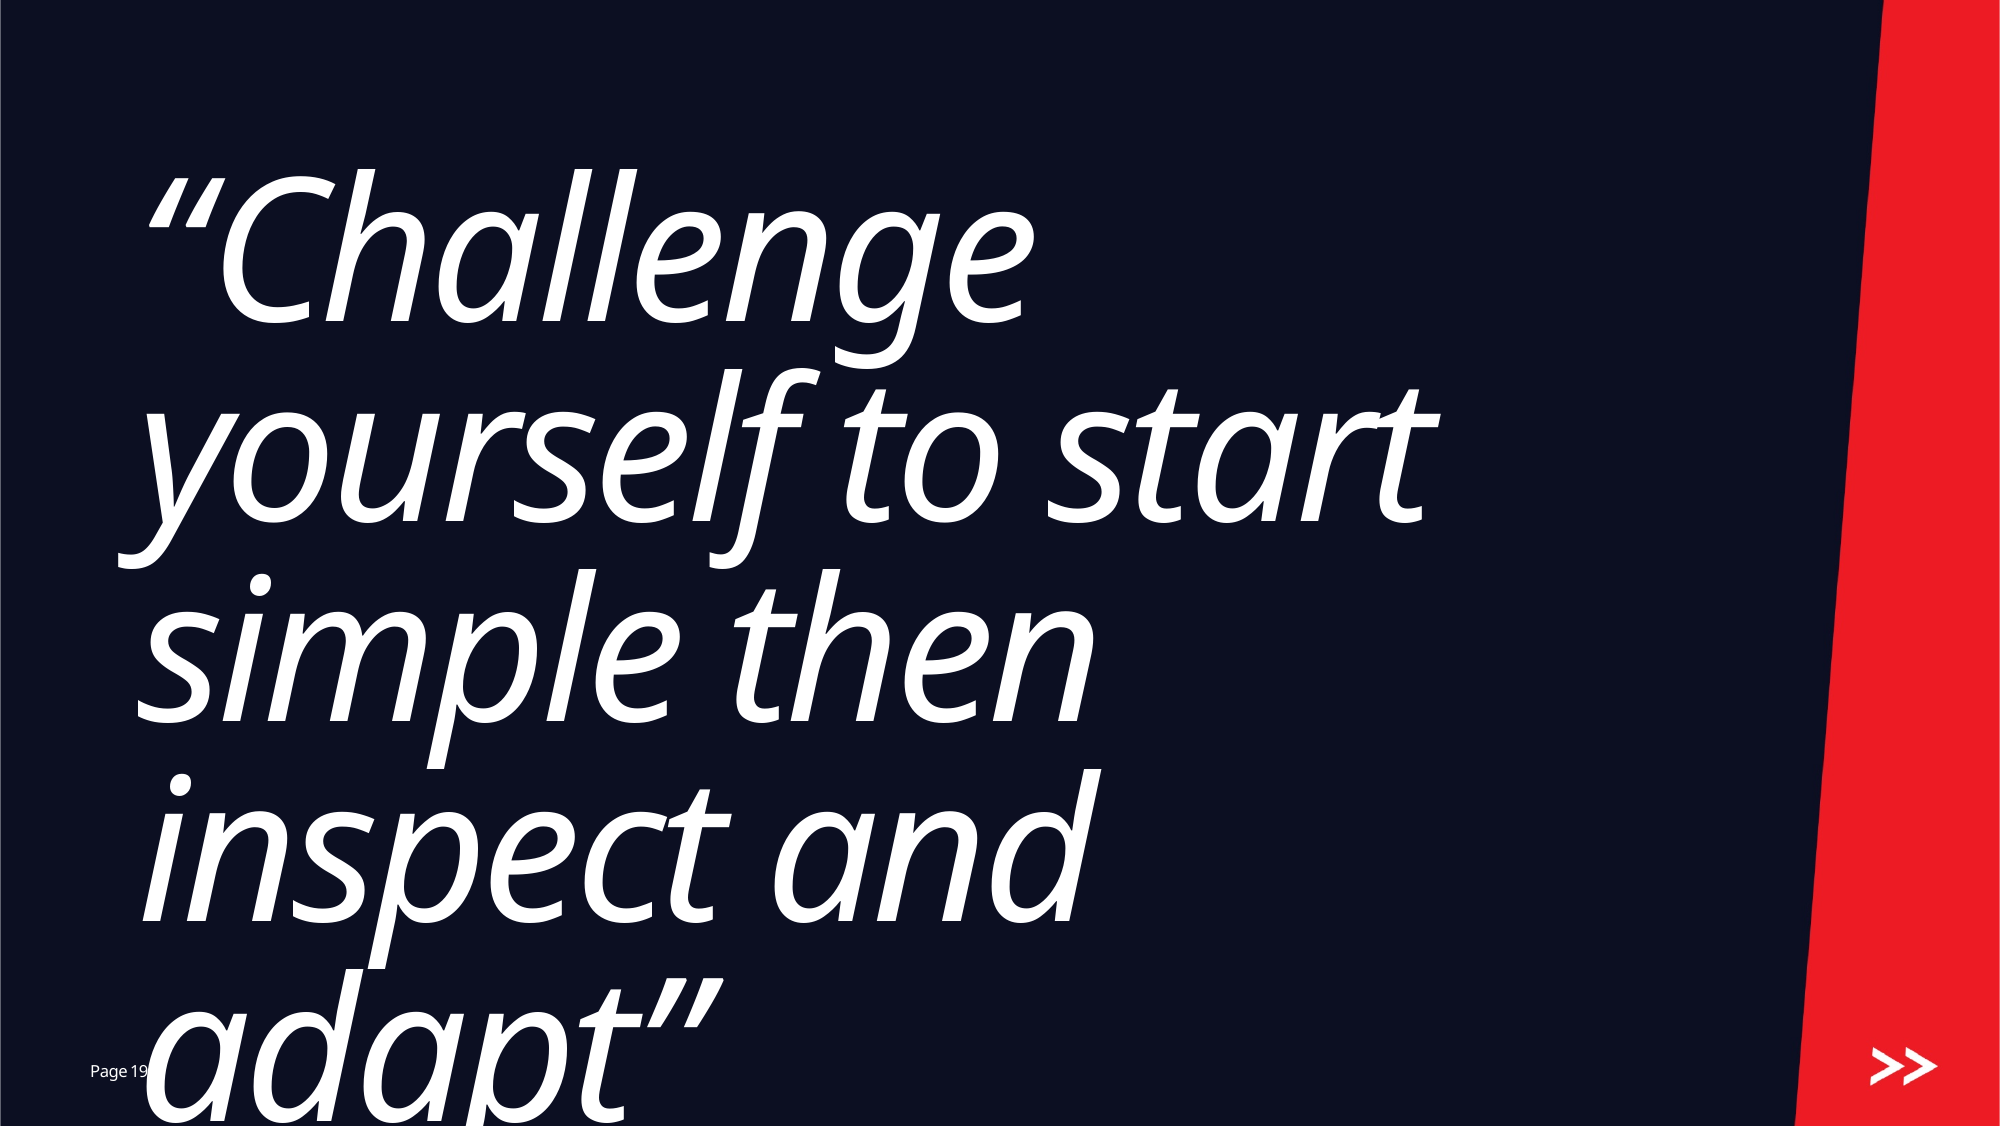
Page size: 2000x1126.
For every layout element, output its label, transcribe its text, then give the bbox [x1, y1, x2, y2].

title “Challenge yourself to start simple then inspect and adapt” [137, 160, 1697, 776]
picture [0, 0, 2000, 1126]
slide_number 19 [130, 1061, 166, 1113]
